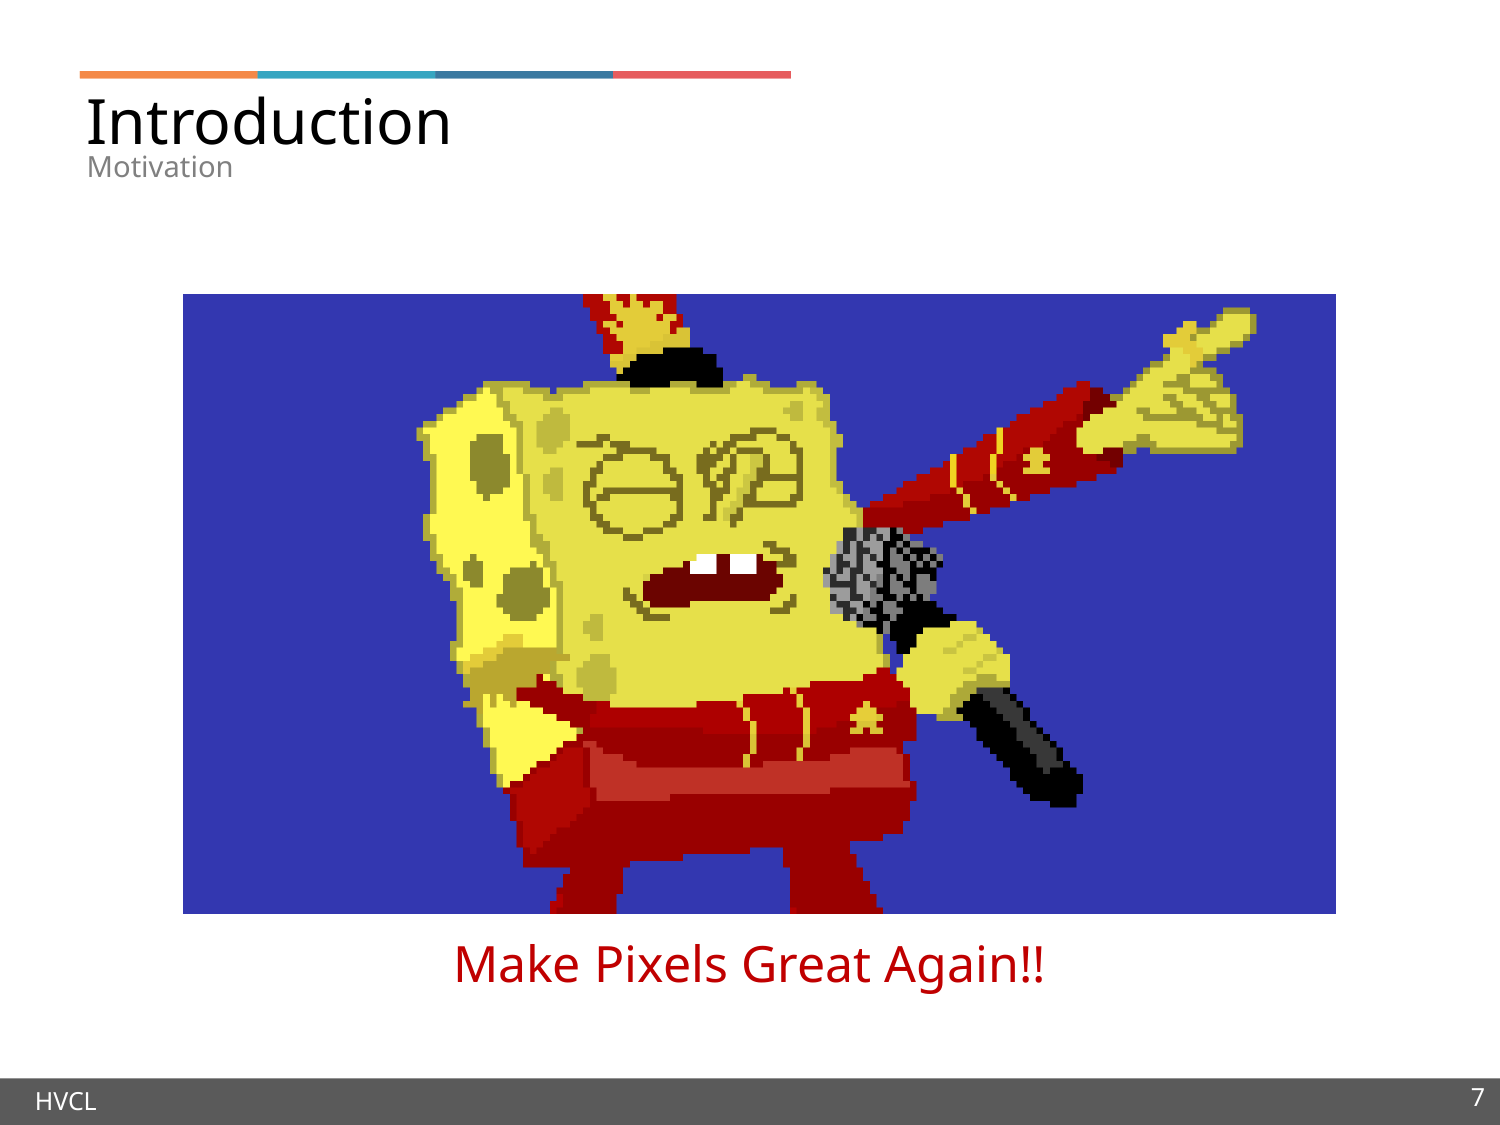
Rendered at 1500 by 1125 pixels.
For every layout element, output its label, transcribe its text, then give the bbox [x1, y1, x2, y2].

text_box Motivation [71, 141, 715, 191]
picture [183, 294, 1336, 914]
slide_number 7 [1162, 1071, 1500, 1125]
text_box Introduction [71, 74, 691, 141]
text_box Make Pixels Great Again!! [438, 925, 1062, 1001]
text_box [95, 8, 1500, 101]
